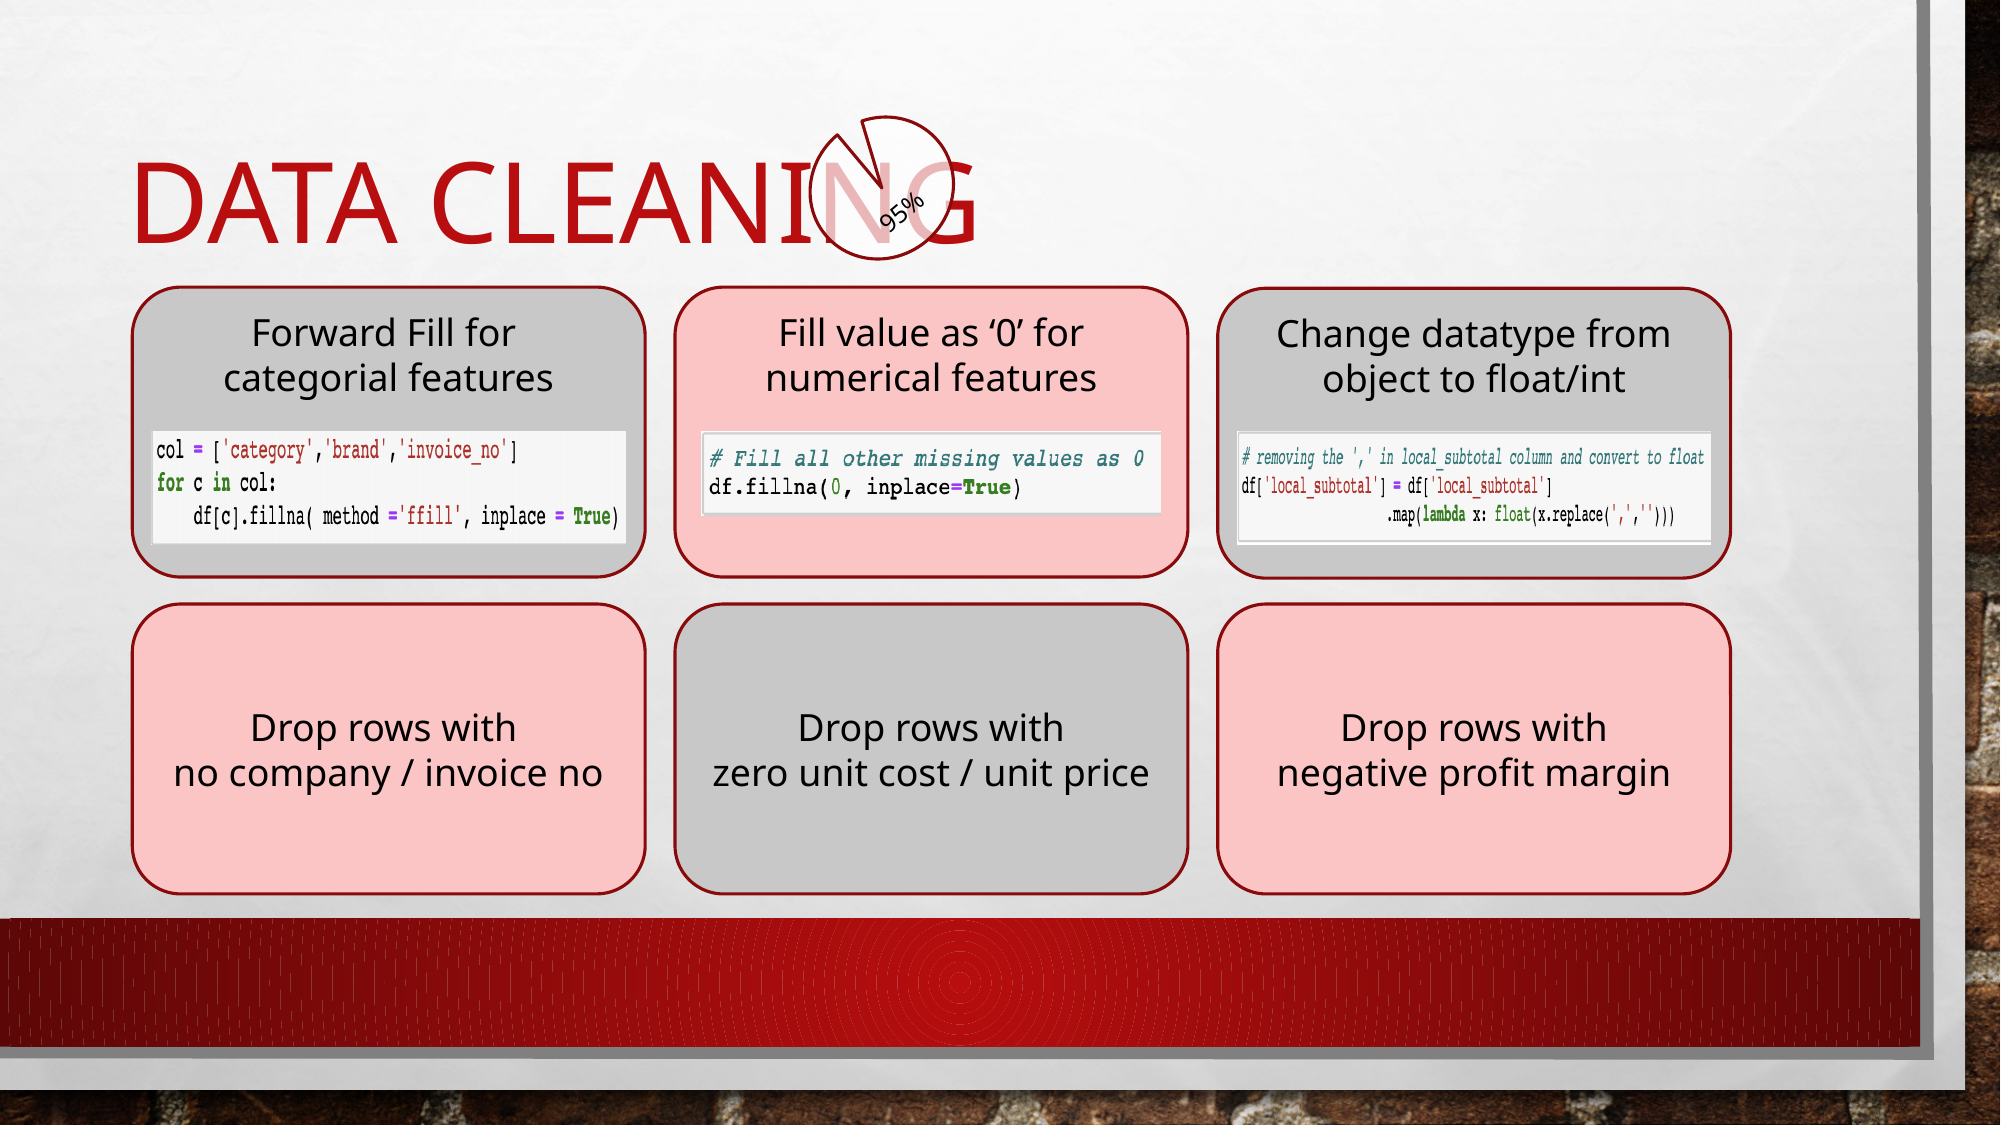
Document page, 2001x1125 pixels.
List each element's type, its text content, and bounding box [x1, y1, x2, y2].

text_box Drop rows with negative profit margin [1216, 602, 1733, 896]
text_box Drop rows with zero unit cost / unit price [673, 602, 1190, 896]
picture [151, 431, 627, 545]
picture [701, 431, 1161, 516]
picture [1237, 431, 1712, 545]
text_box Fill value as ‘0’ for numerical features [673, 285, 1190, 579]
text_box Forward Fill for categorial features [130, 285, 647, 579]
title DATA CLEANING [112, 112, 1818, 302]
text_box 95% [808, 115, 956, 261]
picture [0, 0, 2000, 1125]
text_box Drop rows with no company / invoice no [130, 602, 647, 896]
text_box Change datatype from object to float/int [1216, 286, 1733, 580]
